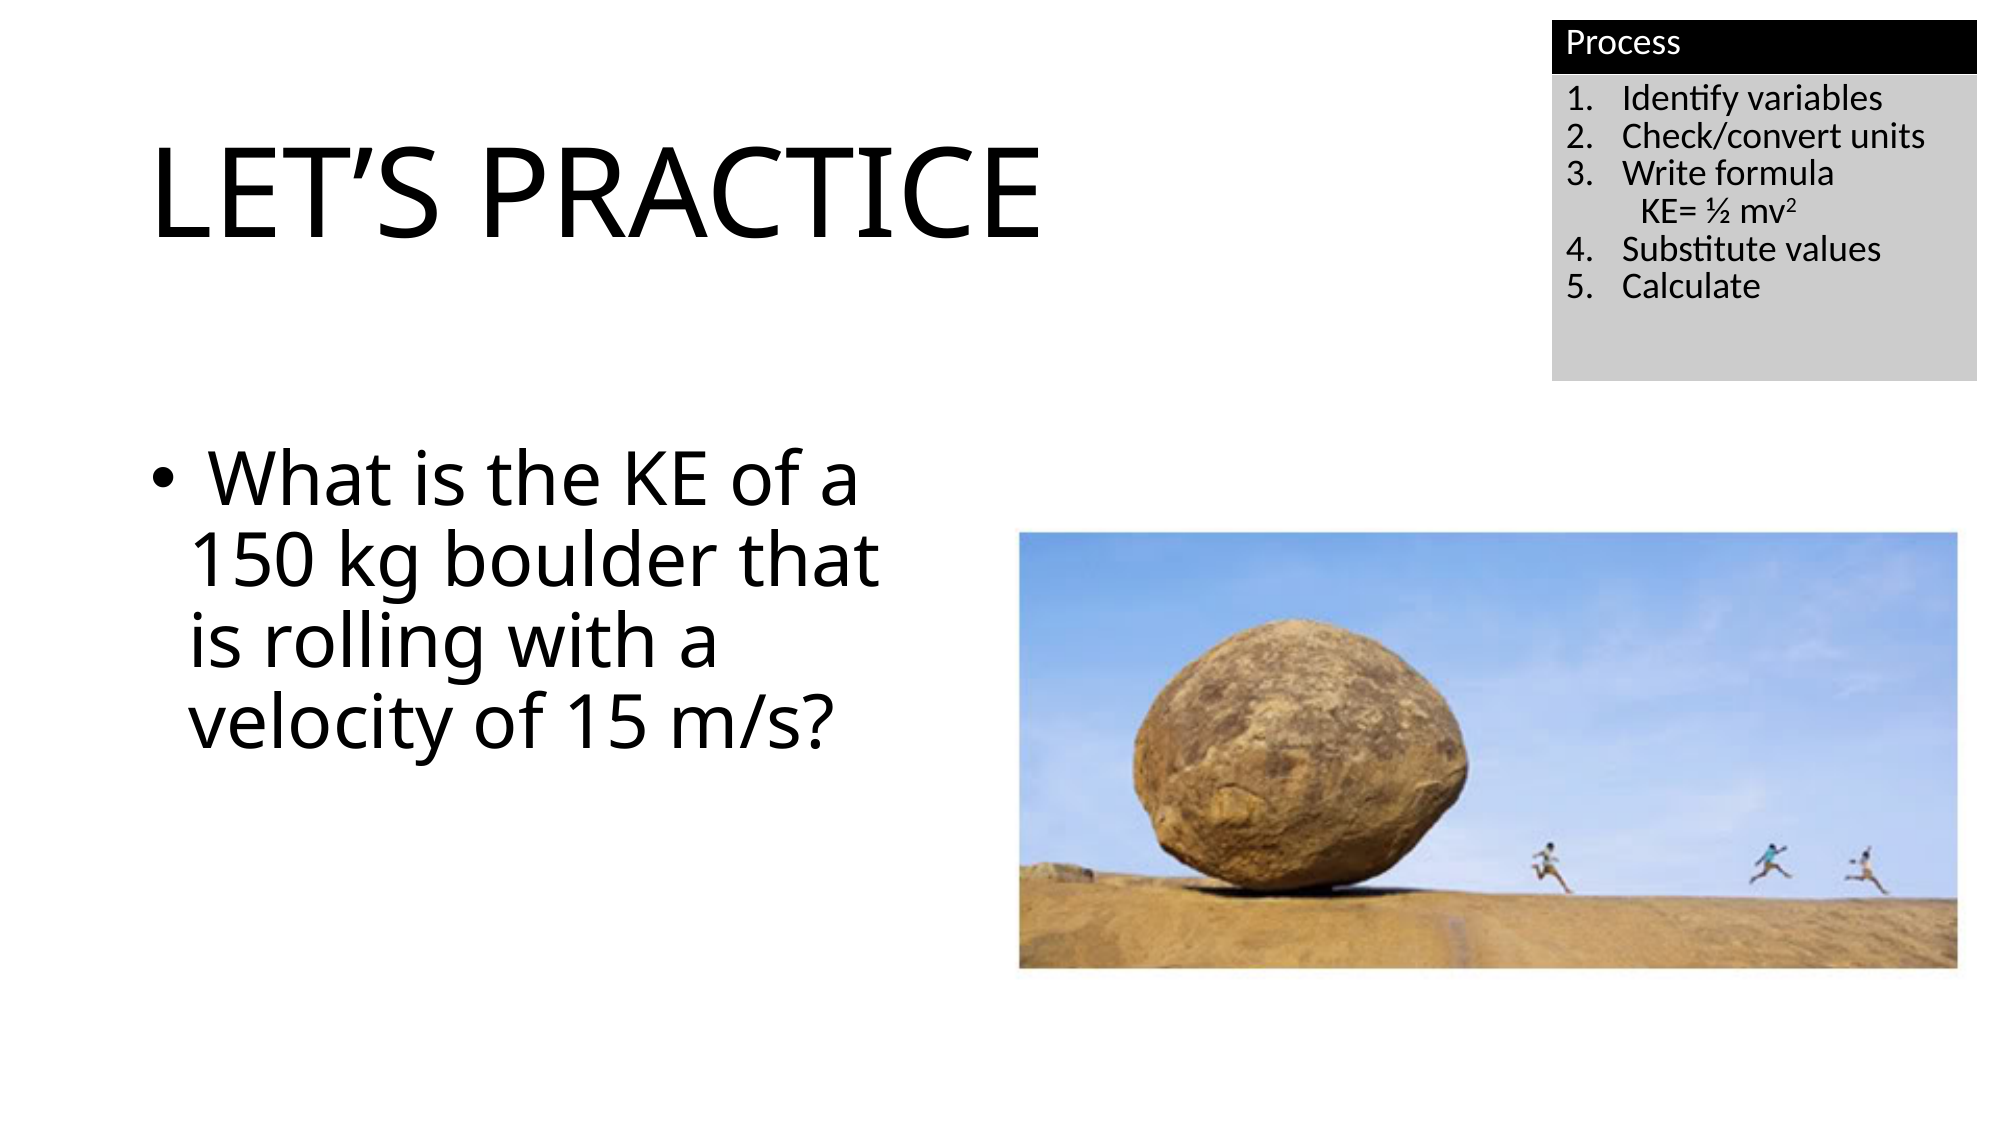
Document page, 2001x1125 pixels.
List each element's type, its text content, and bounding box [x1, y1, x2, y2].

table_cell Identify variables Check/convert units Write formula KE= ½ mv2 Substitute values Calculate [1552, 75, 1977, 381]
picture [999, 512, 1979, 990]
title LET’S PRACTICE [132, 117, 1550, 277]
table_header Process [1552, 20, 1977, 74]
list What is the KE of a 150 kg boulder that is rolling with a velocity of 15 m/s? [135, 432, 960, 1011]
